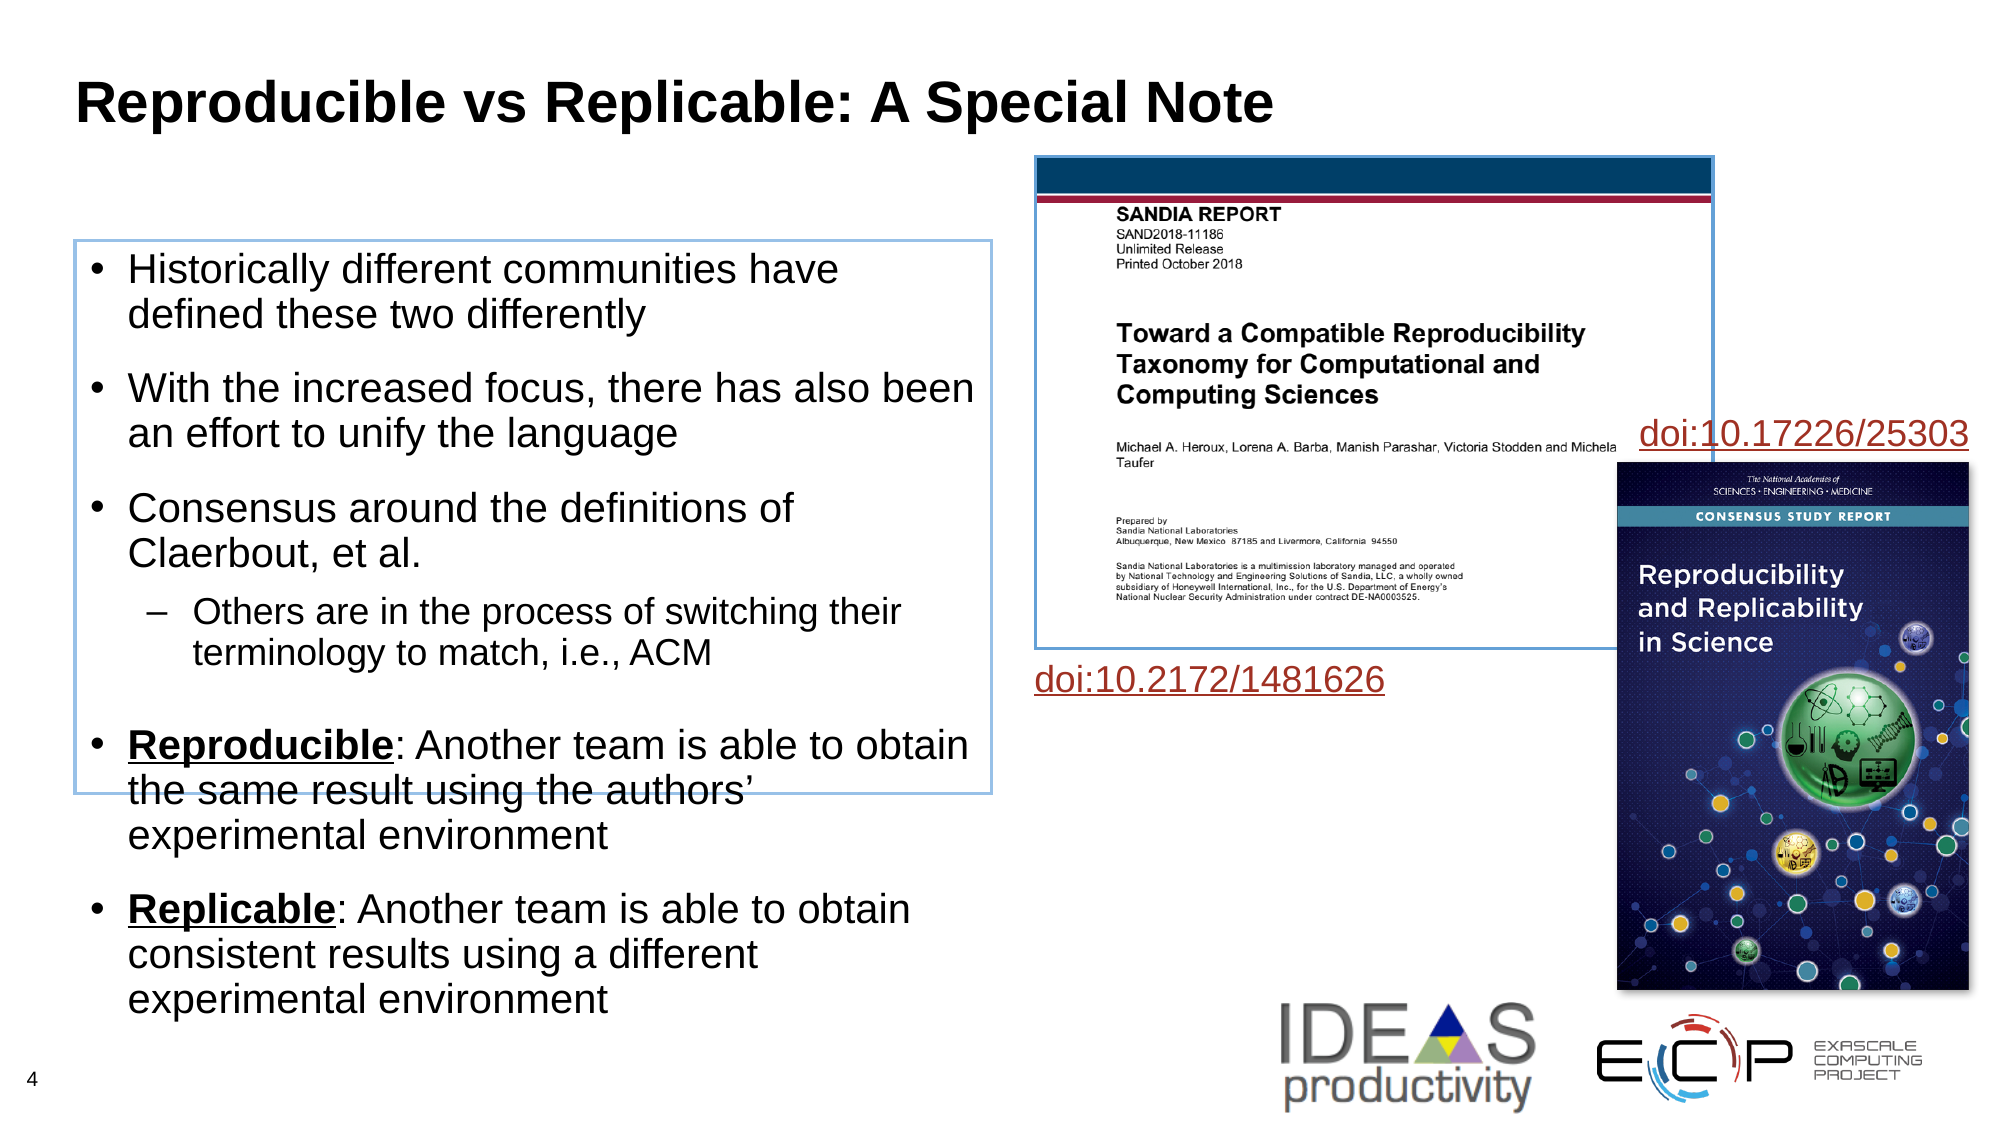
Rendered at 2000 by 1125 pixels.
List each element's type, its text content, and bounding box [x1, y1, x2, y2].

list Historically different communities have defined these two differently With the increased focus, there has also been an effort to unify the language Consensus around the definitions of Claerbout, et al. Others are in the process of switching their terminology to match, i.e., ACM Reproducible: Another team is able to obtain the same result using the authors’ experimental environment Replicable: Another team is able to obtain consistent results using a different experimental environment [73, 239, 993, 795]
text_box doi:10.2172/1481626 [1019, 647, 1553, 708]
picture [1280, 1002, 1537, 1114]
title Reproducible vs Replicable: A Special Note [59, 67, 1927, 218]
picture [1036, 157, 1969, 990]
text_box doi:10.17226/25303 [1716, 401, 2000, 462]
picture [1597, 1014, 1922, 1103]
